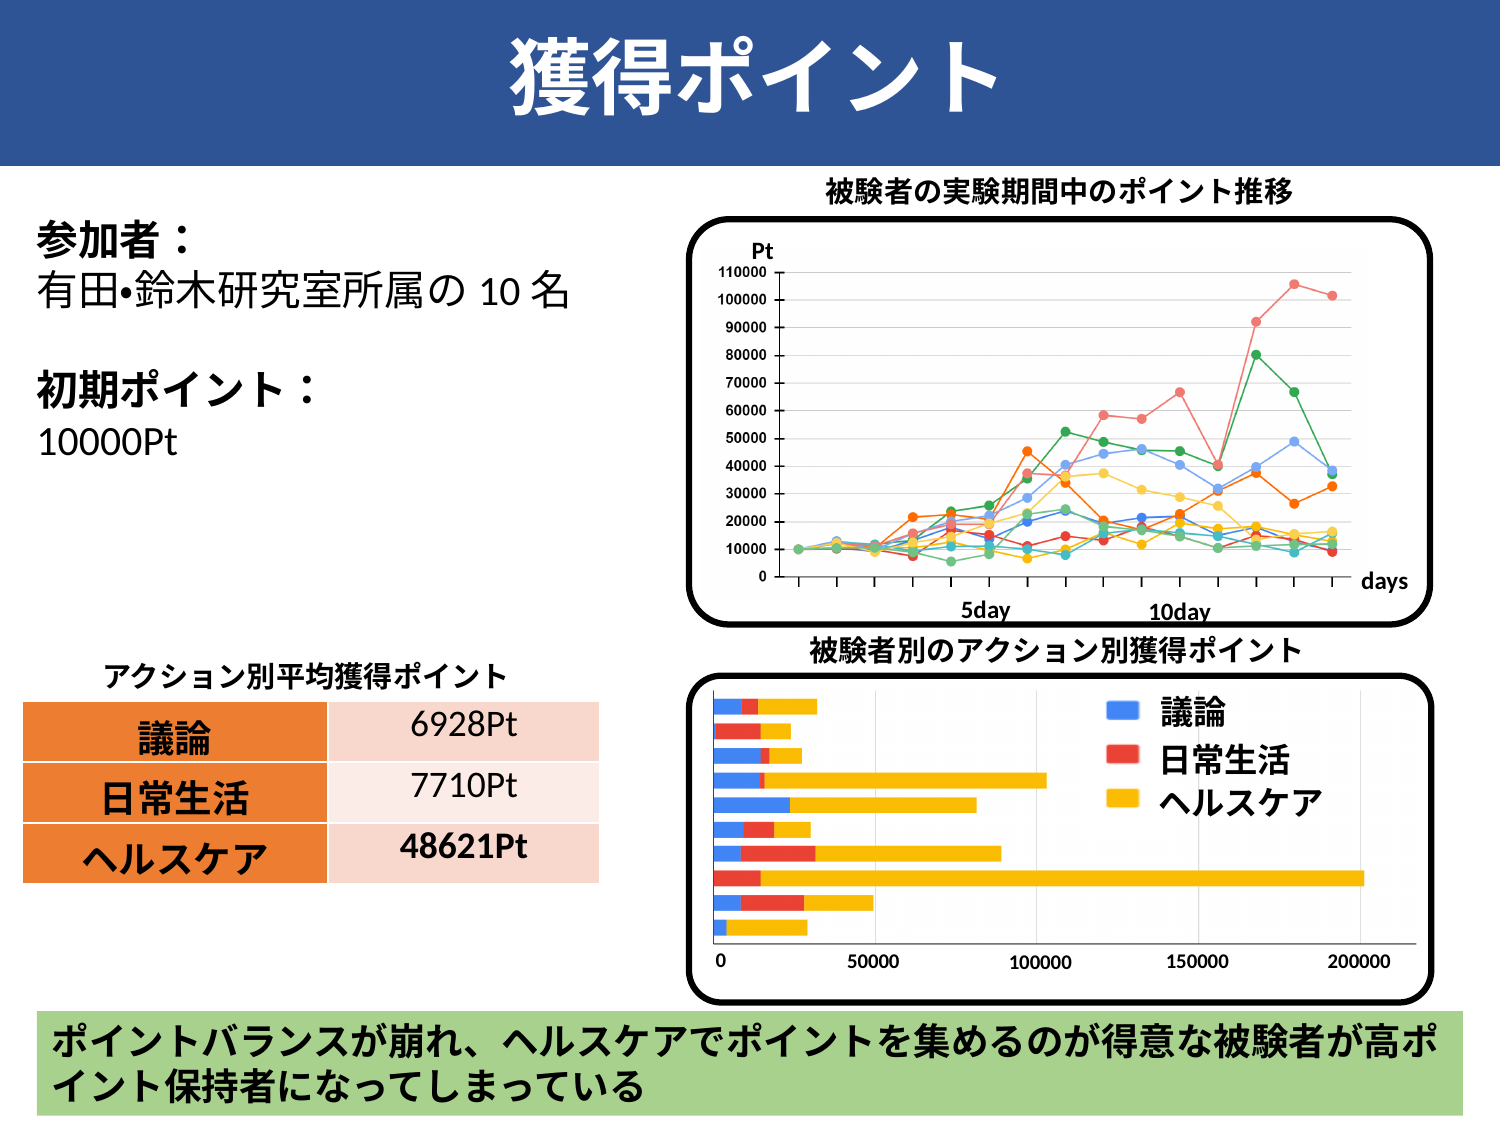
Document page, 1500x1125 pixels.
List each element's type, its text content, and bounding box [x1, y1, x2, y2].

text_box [688, 675, 1432, 1003]
table_header 6928Pt [329, 702, 599, 761]
text_box アクション別平均獲得ポイント [21, 650, 591, 701]
table_cell 日常生活 [23, 763, 327, 822]
table_header 議論 [23, 702, 327, 761]
table_cell 48621Pt [329, 824, 599, 883]
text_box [688, 165, 1430, 631]
text_box 被験者別のアクション別獲得ポイント [689, 631, 1426, 675]
table_cell ヘルスケア [23, 824, 327, 883]
text_box 参加者： 有田・鈴木研究室所属の10名 初期ポイント： 10000Pt [21, 206, 652, 472]
text_box ポイントバランスが崩れ、ヘルスケアでポイントを集めるのが得意な被験者が高ポイント保持者になってしまっている [36, 1011, 1463, 1116]
text_box 獲得ポイント [0, 0, 1500, 166]
table_cell 7710Pt [329, 763, 599, 822]
